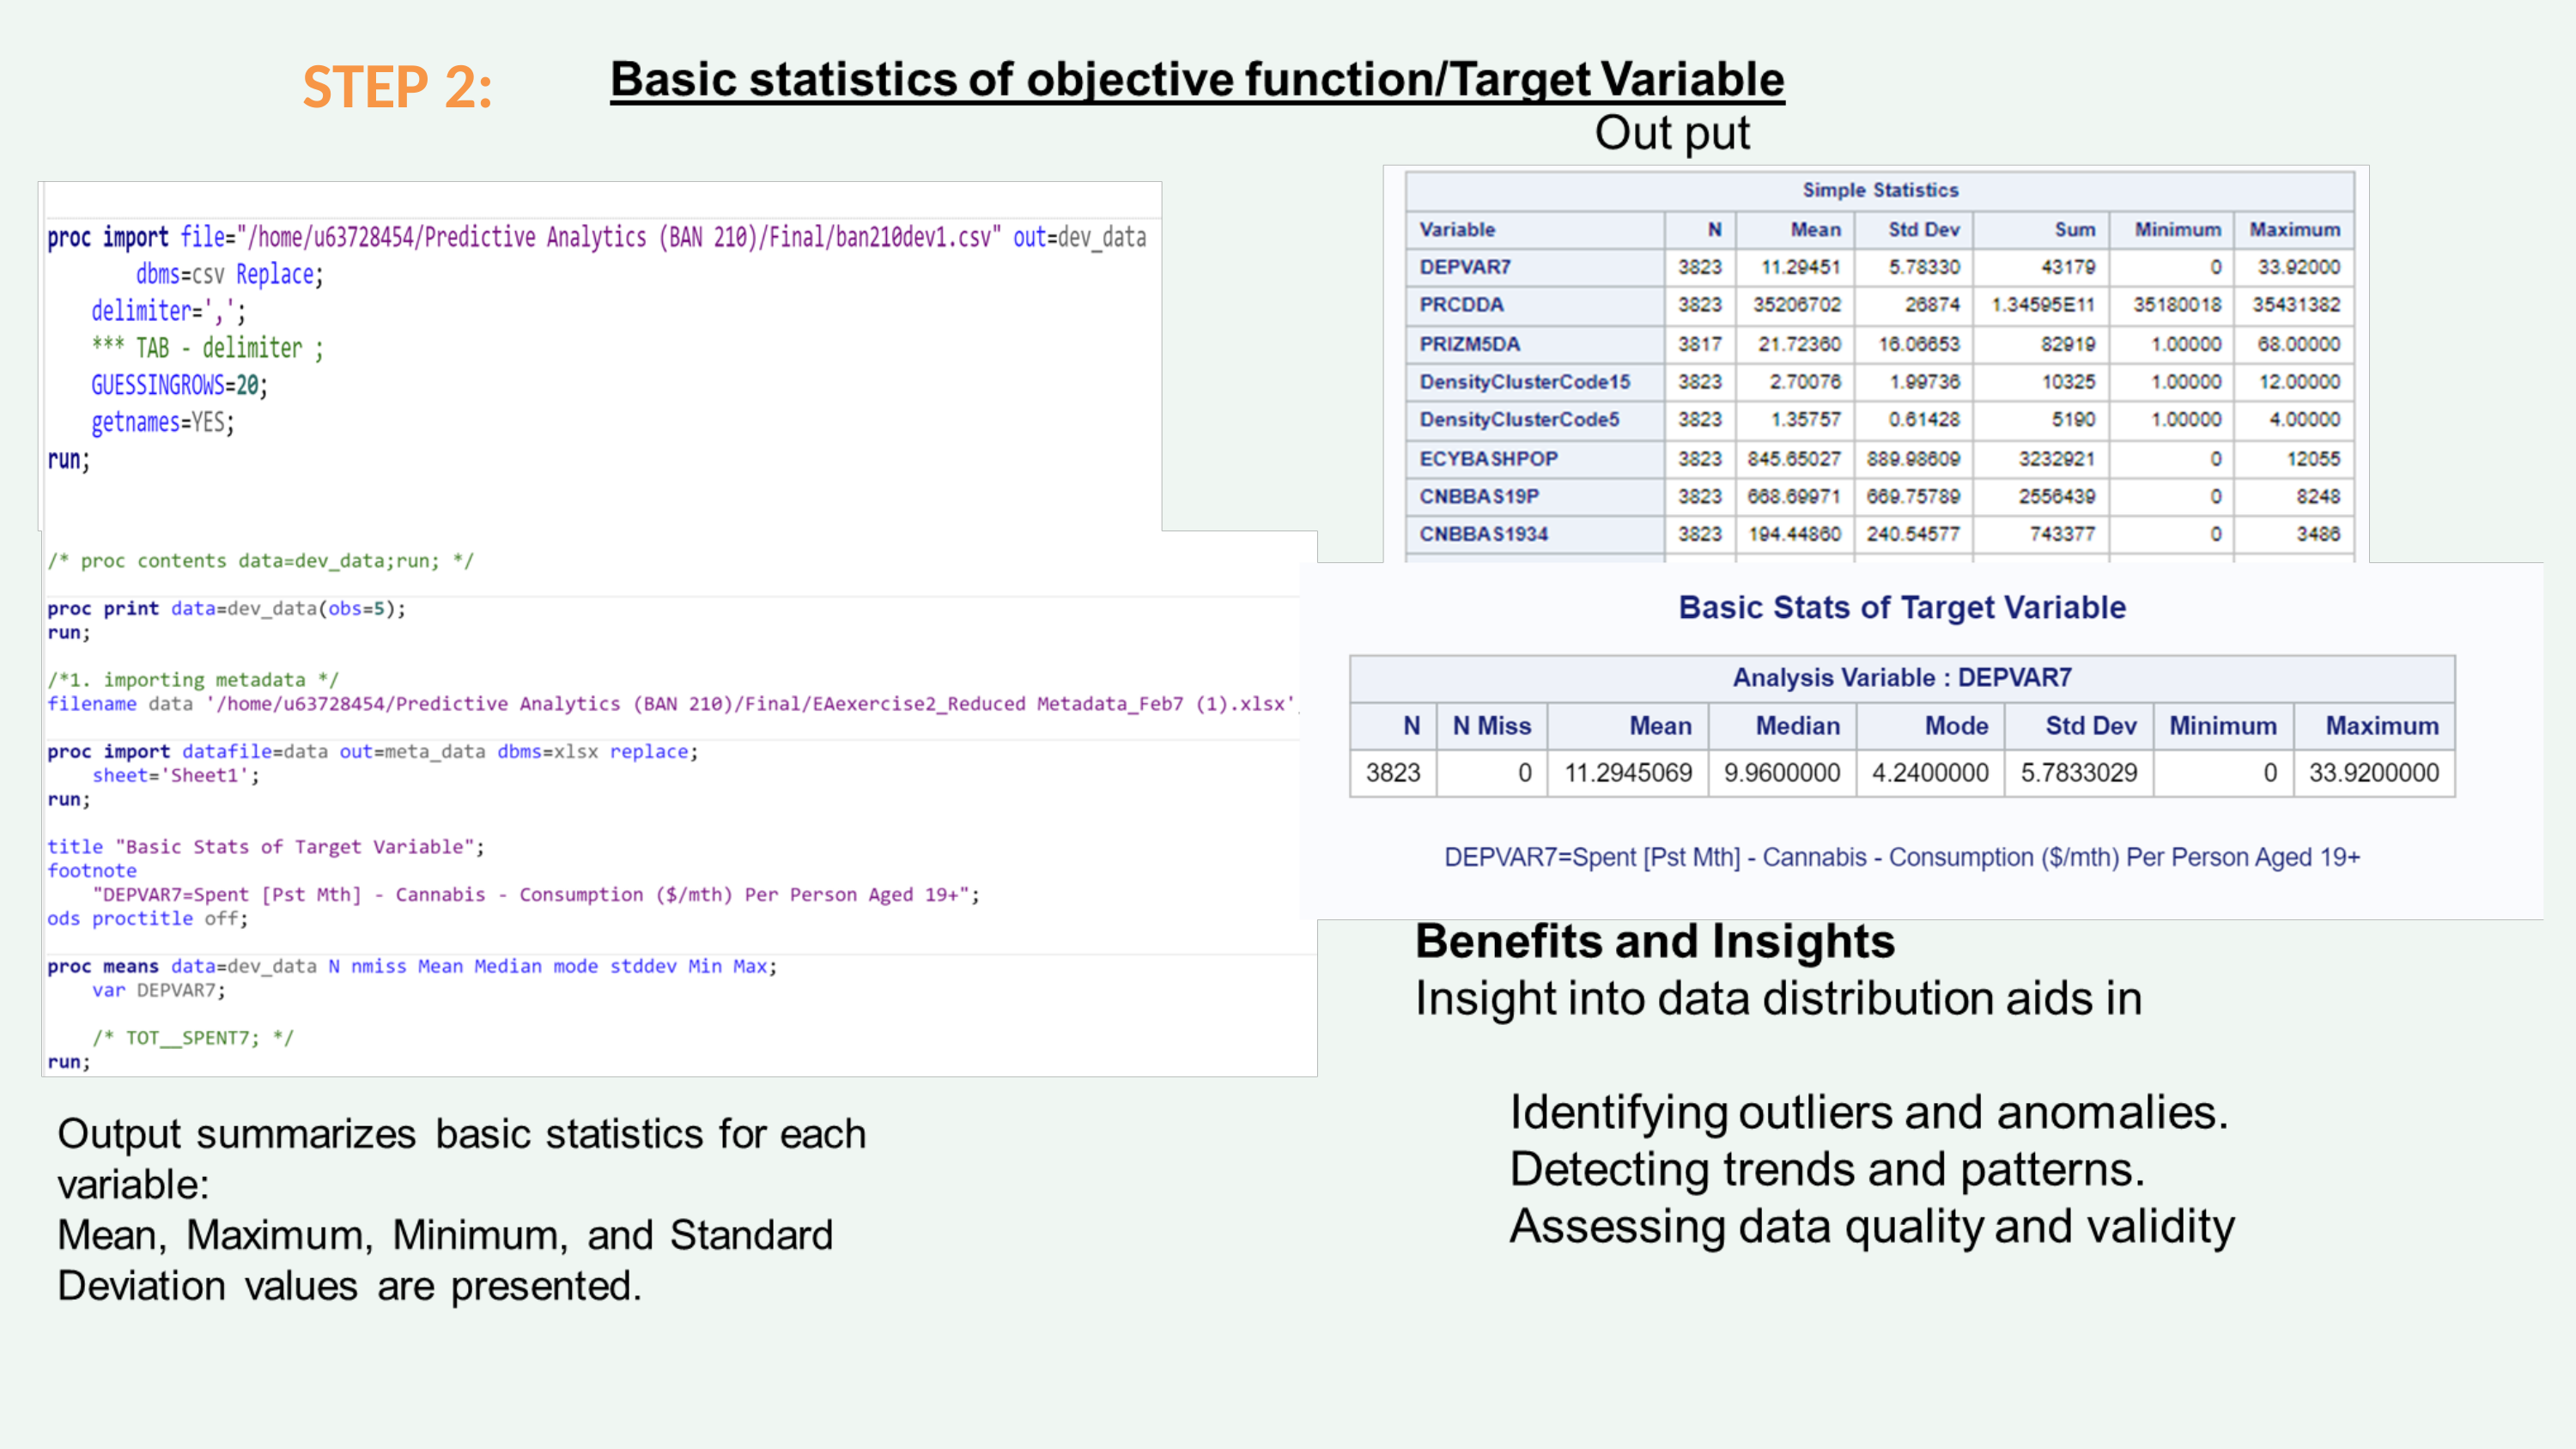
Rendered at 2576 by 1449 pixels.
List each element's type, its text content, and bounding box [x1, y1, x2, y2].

text_box [32, 33, 2544, 1379]
text_box STEP 2: [289, 37, 548, 128]
